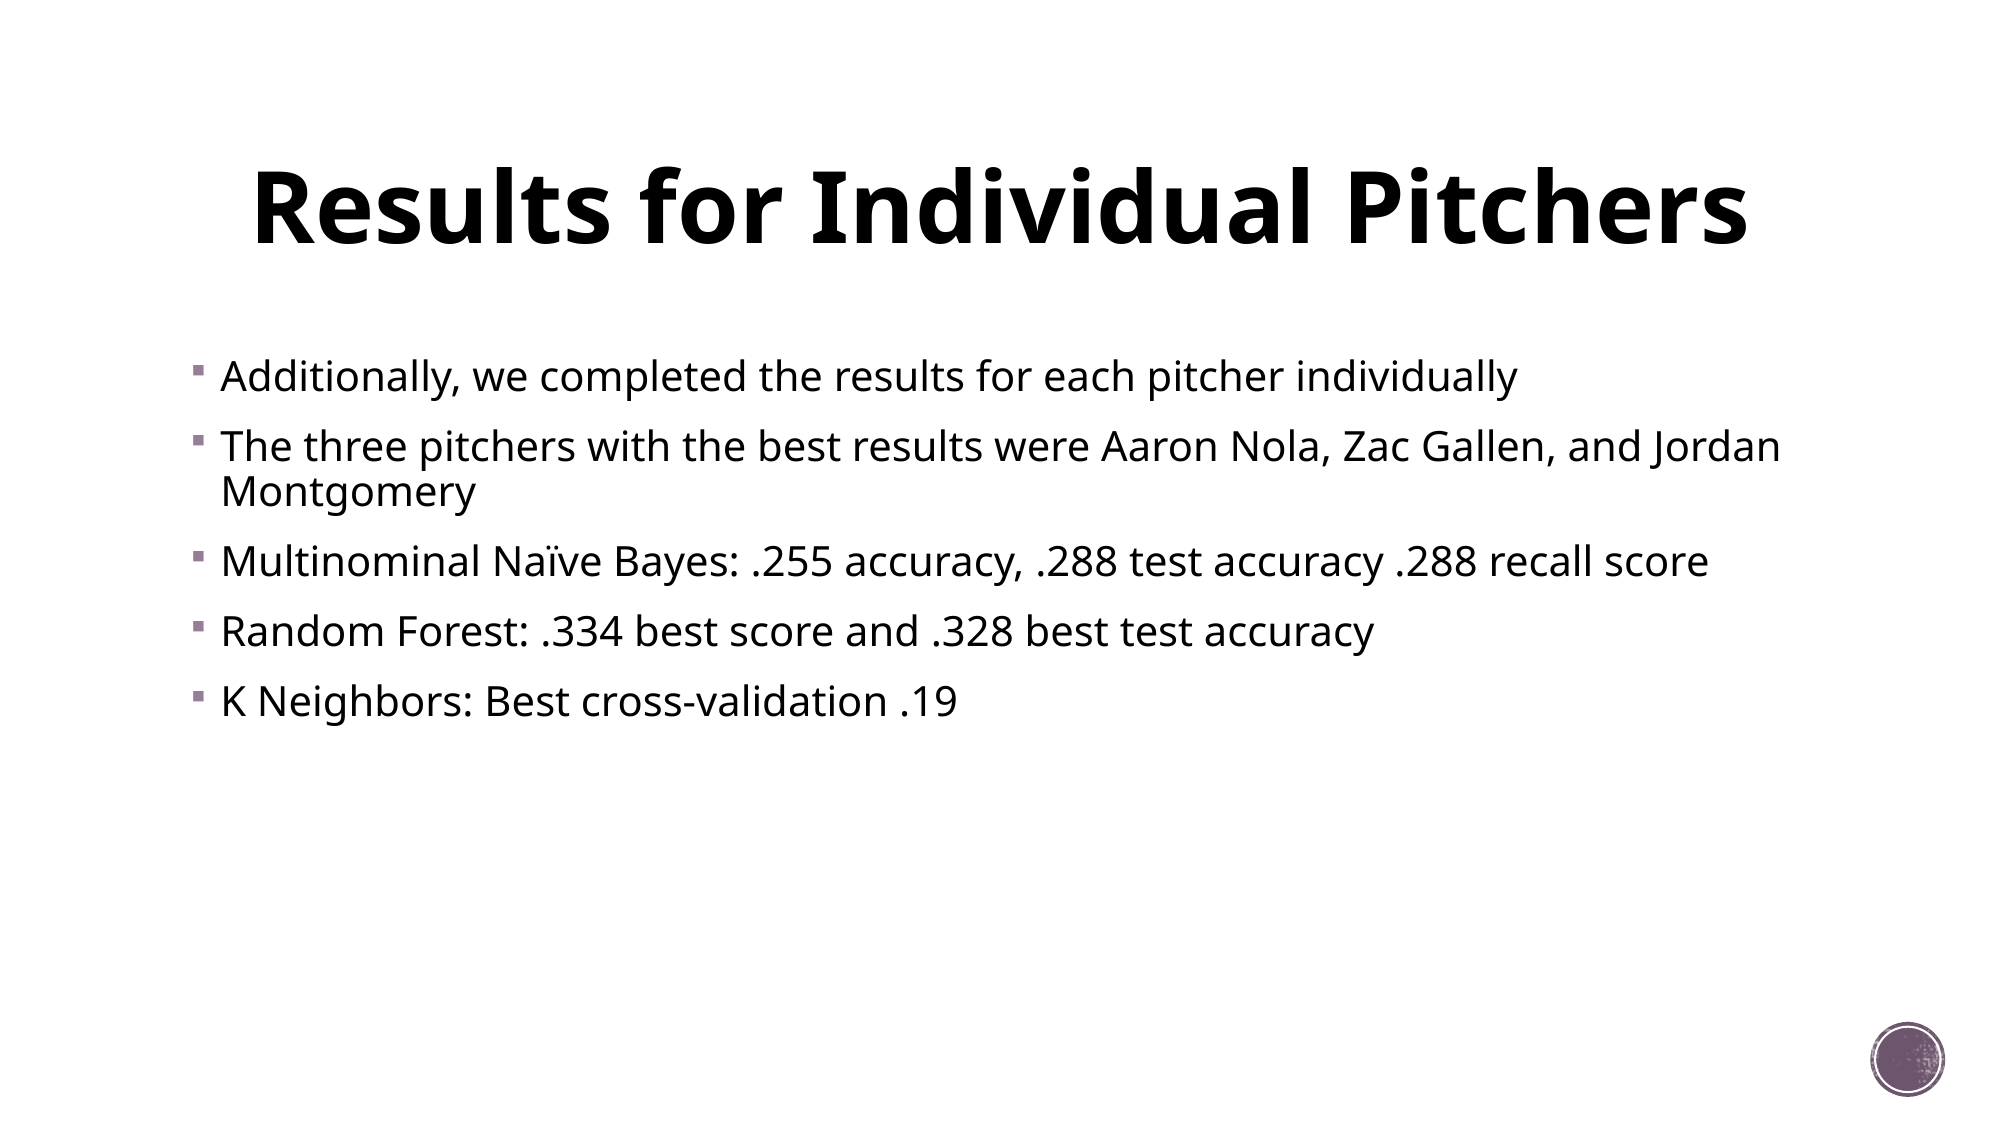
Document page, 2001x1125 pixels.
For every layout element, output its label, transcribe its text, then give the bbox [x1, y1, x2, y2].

list Additionally, we completed the results for each pitcher individually The three pitchers with the best results were Aaron Nola, Zac Gallen, and Jordan Montgomery Multinominal Naïve Bayes: .255 accuracy, .288 test accuracy .288 recall score Random Forest: .334 best score and .328 best test accuracy K Neighbors: Best cross-validation .19 [175, 348, 1826, 1013]
title Results for Individual Pitchers [175, 79, 1826, 344]
